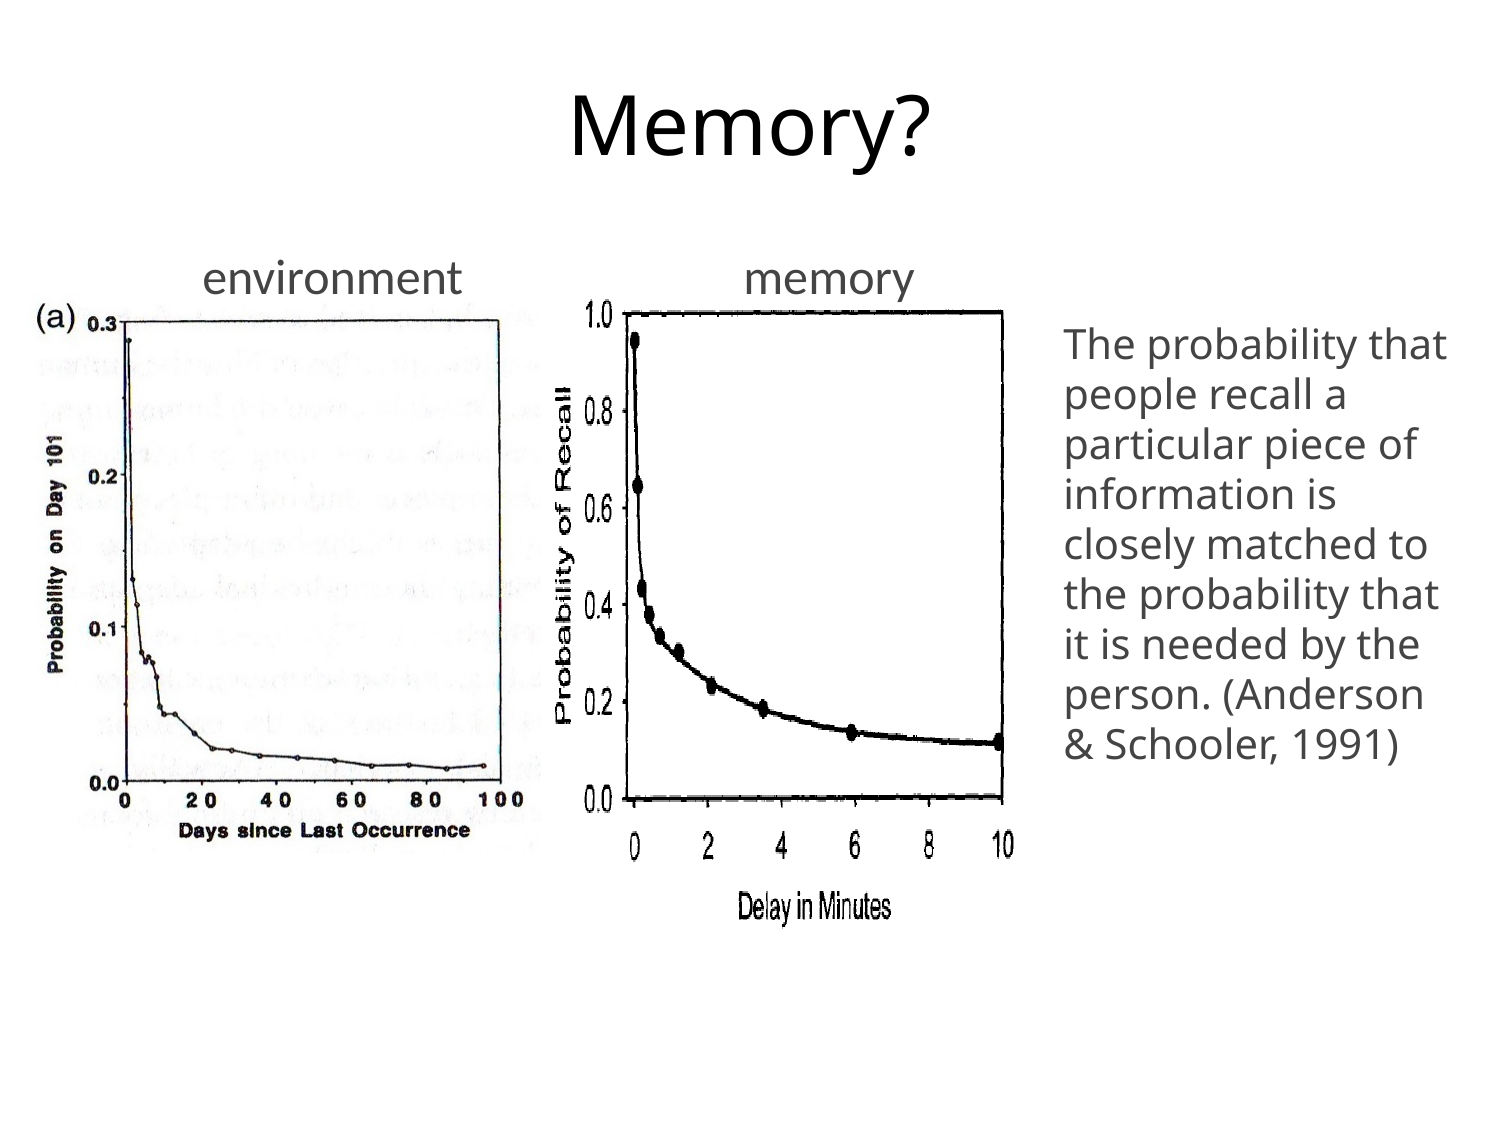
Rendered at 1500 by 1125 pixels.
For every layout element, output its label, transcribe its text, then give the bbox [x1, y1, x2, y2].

text_box environment [196, 238, 471, 293]
picture [28, 293, 541, 853]
text_box memory [737, 238, 922, 293]
text_box The probability that people recall a particular piece of information is closely matched to the probability that it is needed by the person. (Anderson & Schooler, 1991) [1057, 311, 1463, 775]
picture [549, 293, 1023, 930]
title Memory? [103, 59, 1397, 198]
